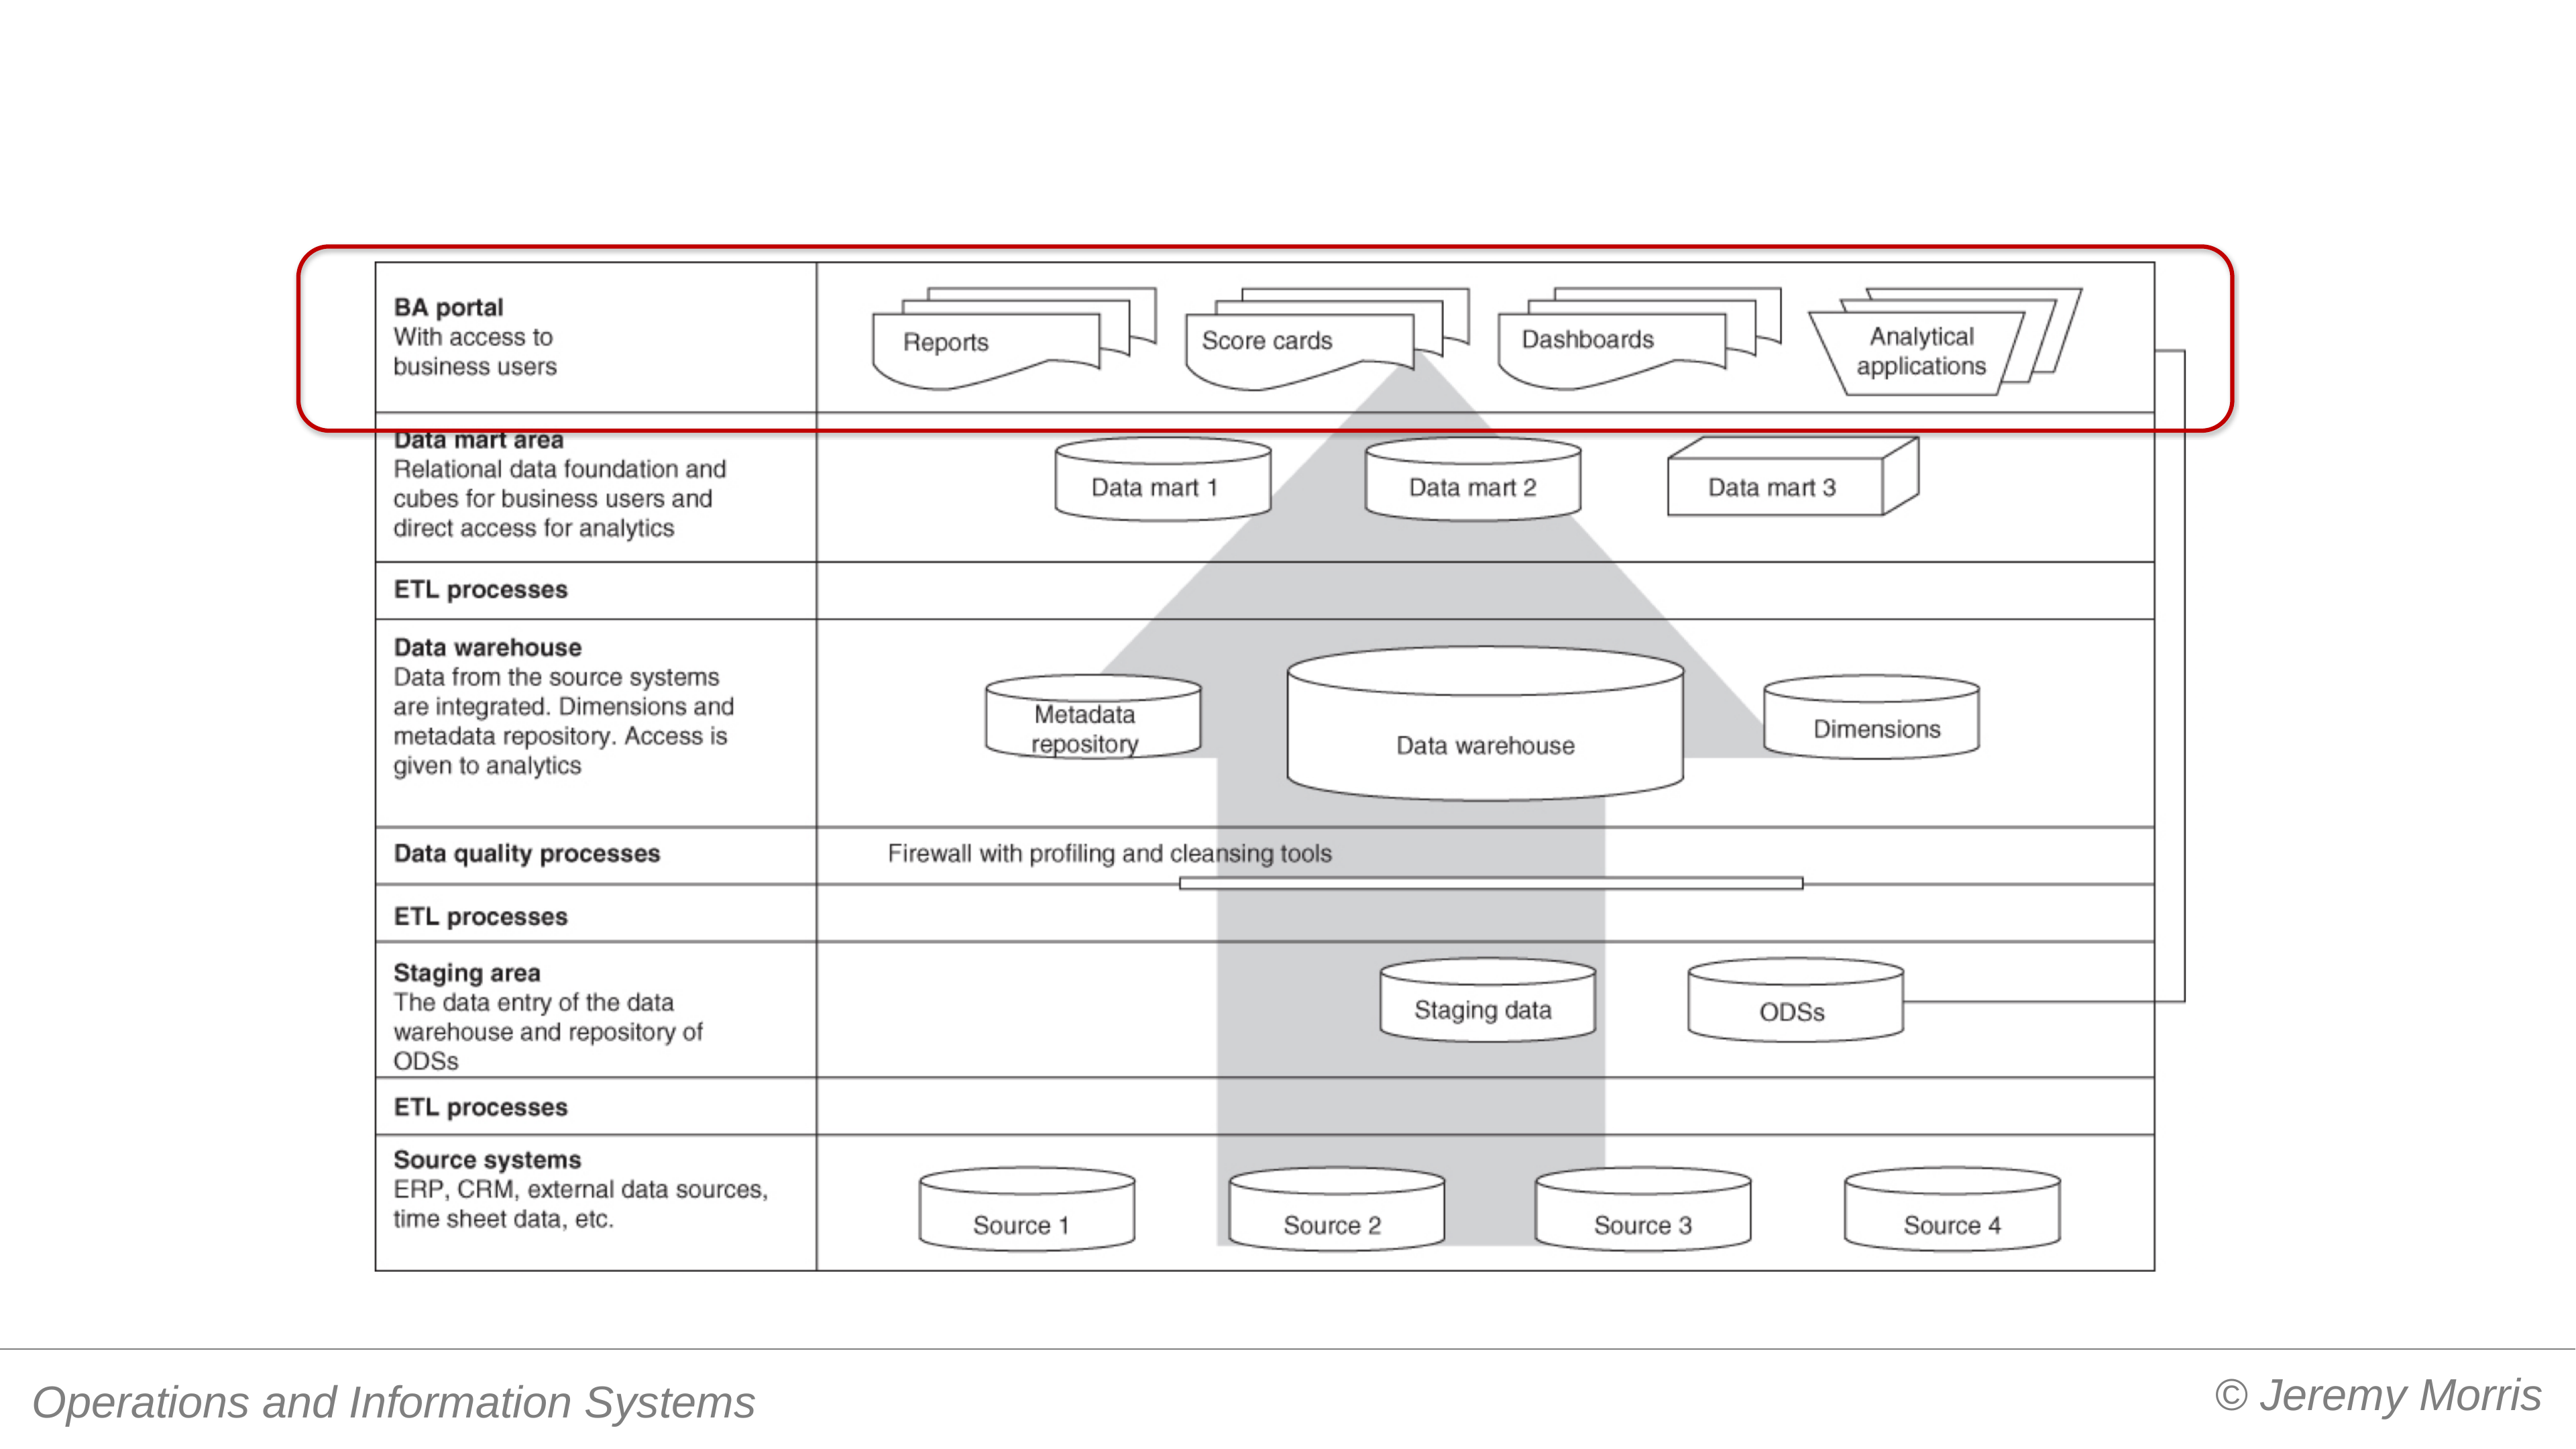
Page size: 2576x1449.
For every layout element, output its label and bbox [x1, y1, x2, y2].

text_box [298, 246, 2233, 431]
picture [368, 254, 2208, 1287]
